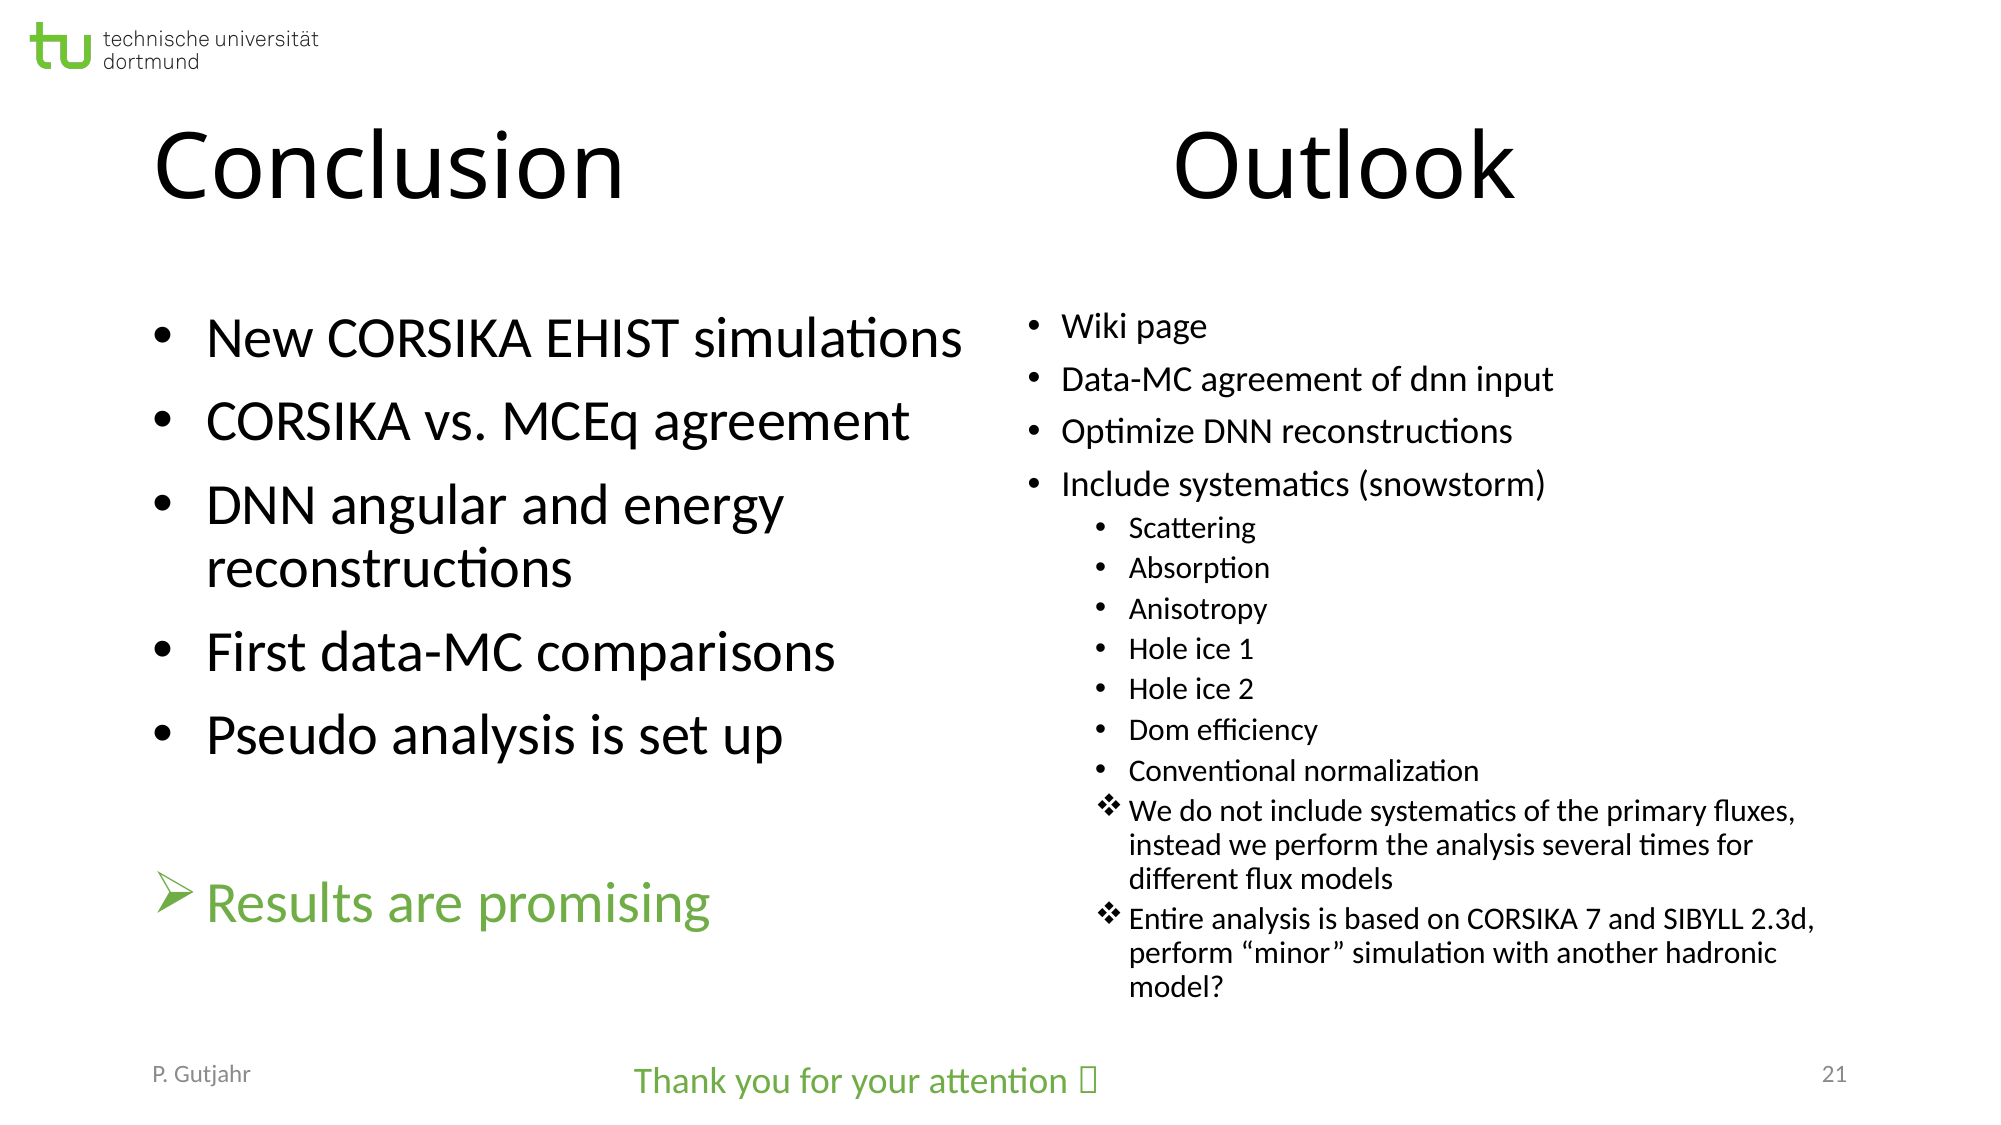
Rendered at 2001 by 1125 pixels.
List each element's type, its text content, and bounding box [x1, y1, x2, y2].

picture [23, 15, 325, 76]
slide_number 21 [1412, 1042, 1863, 1103]
list New CORSIKA EHIST simulations CORSIKA vs. MCEq agreement DNN angular and energy reconstructions First data-MC comparisons Pseudo analysis is set up Results are promising [137, 299, 988, 1014]
title Conclusion Outlook [137, 59, 1863, 278]
slide_number P. Gutjahr [137, 1042, 588, 1103]
text_box Thank you for your attention  [619, 1048, 1115, 1108]
list Wiki page Data-MC agreement of dnn input Optimize DNN reconstructions Include systematics (snowstorm) Scattering Absorption Anisotropy Hole ice 1 Hole ice 2 Dom efficiency Conventional normalization We do not include systematics of the primary fluxes, instead we perform the analysis several times for different flux models Entire analysis is based on CORSIKA 7 and SIBYLL 2.3d, perform “minor” simulation with another hadronic model? [1012, 299, 1863, 1014]
